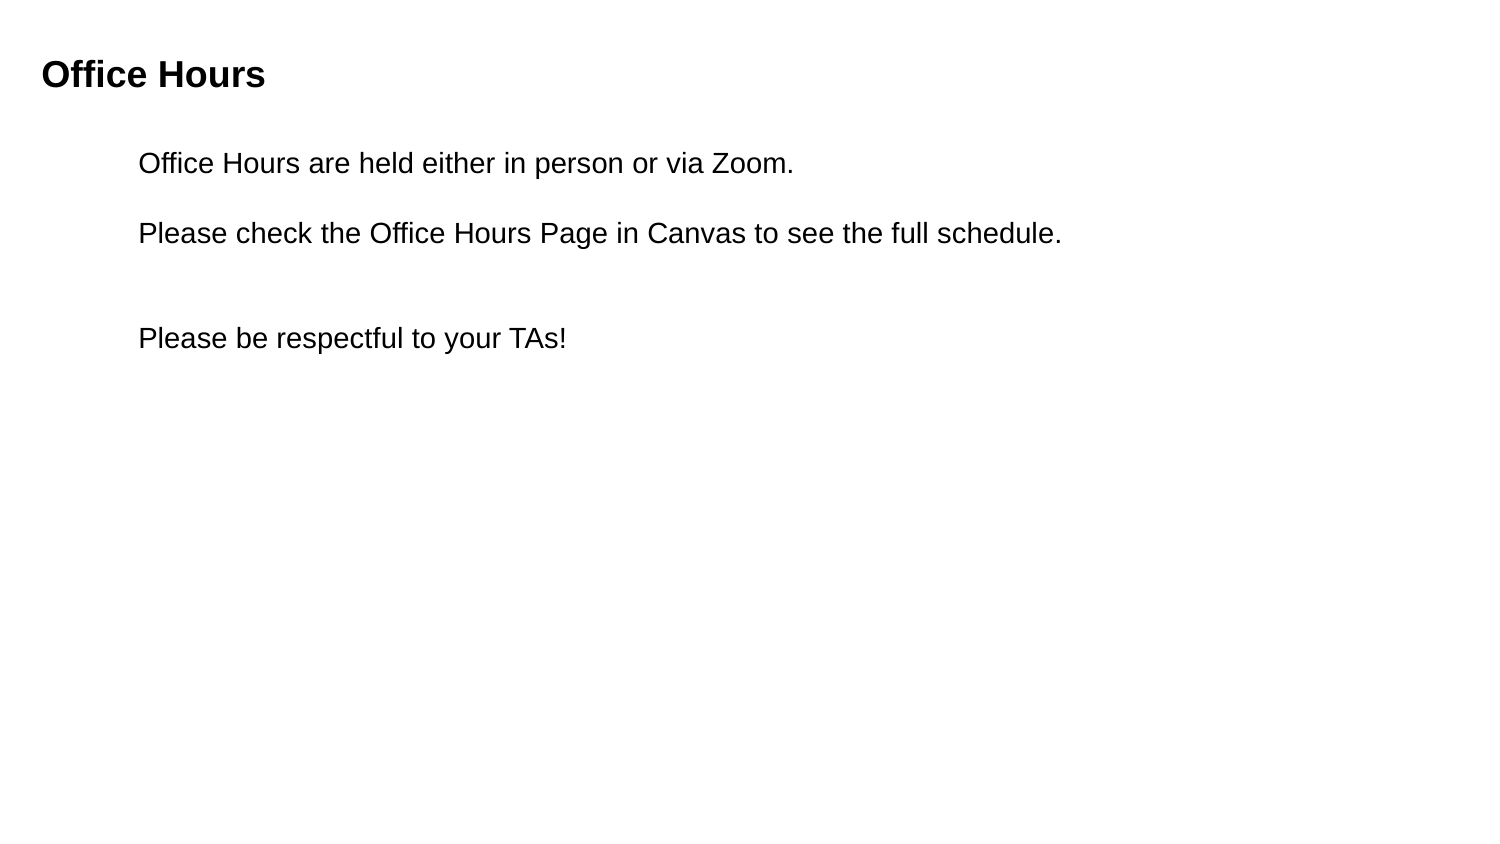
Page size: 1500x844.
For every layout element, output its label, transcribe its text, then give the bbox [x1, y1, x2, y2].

title Office Hours [26, 35, 1424, 130]
text_box Office Hours are held either in person or via Zoom. Please check the Office Hours Page in Canvas to see the full schedule. Please be respectful to your TAs! [123, 129, 1377, 370]
